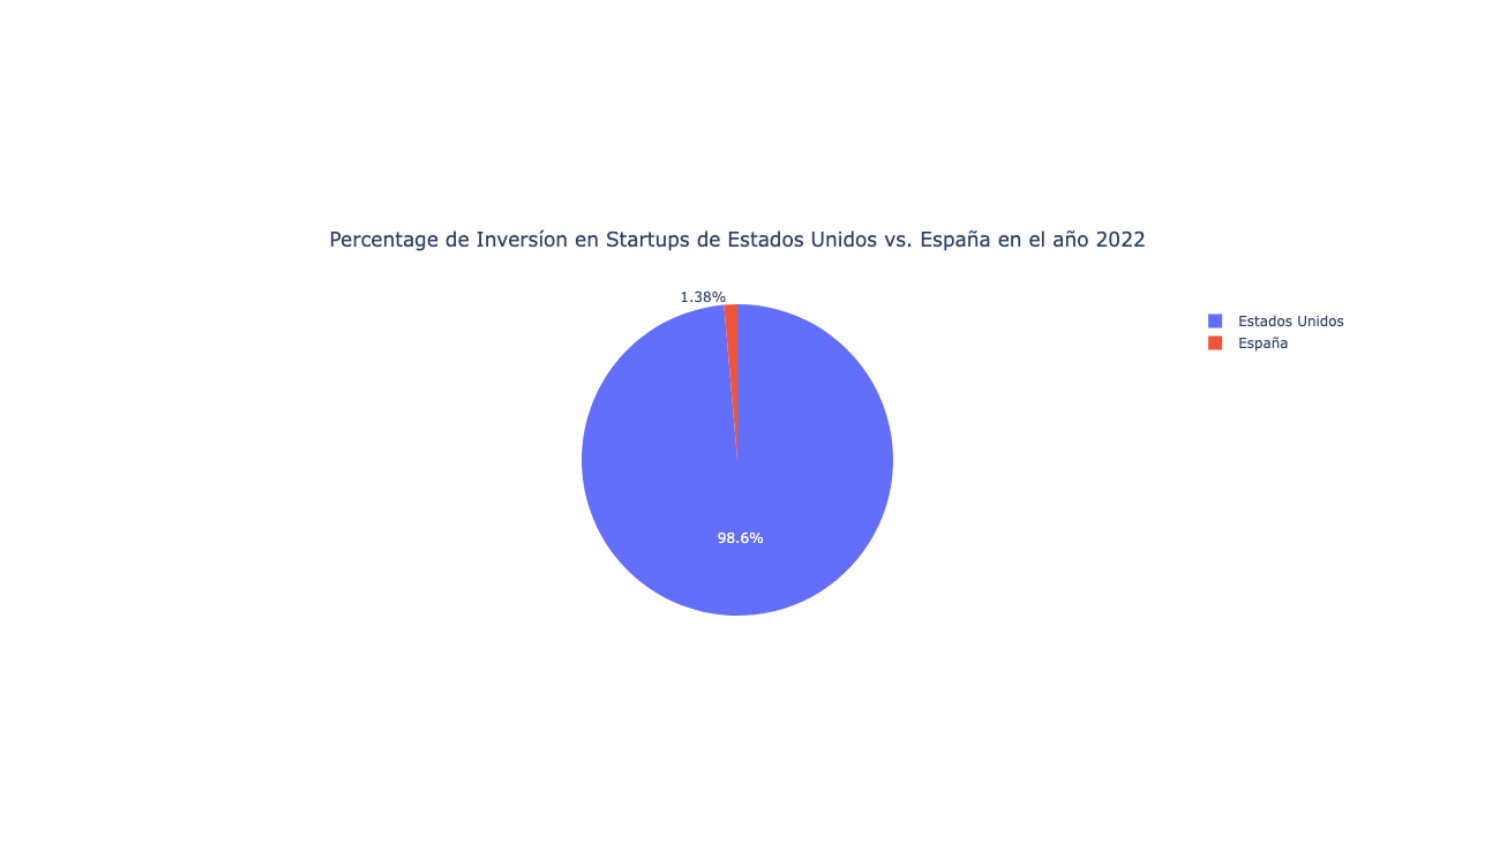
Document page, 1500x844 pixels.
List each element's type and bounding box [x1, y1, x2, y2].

picture [13, 189, 1462, 709]
